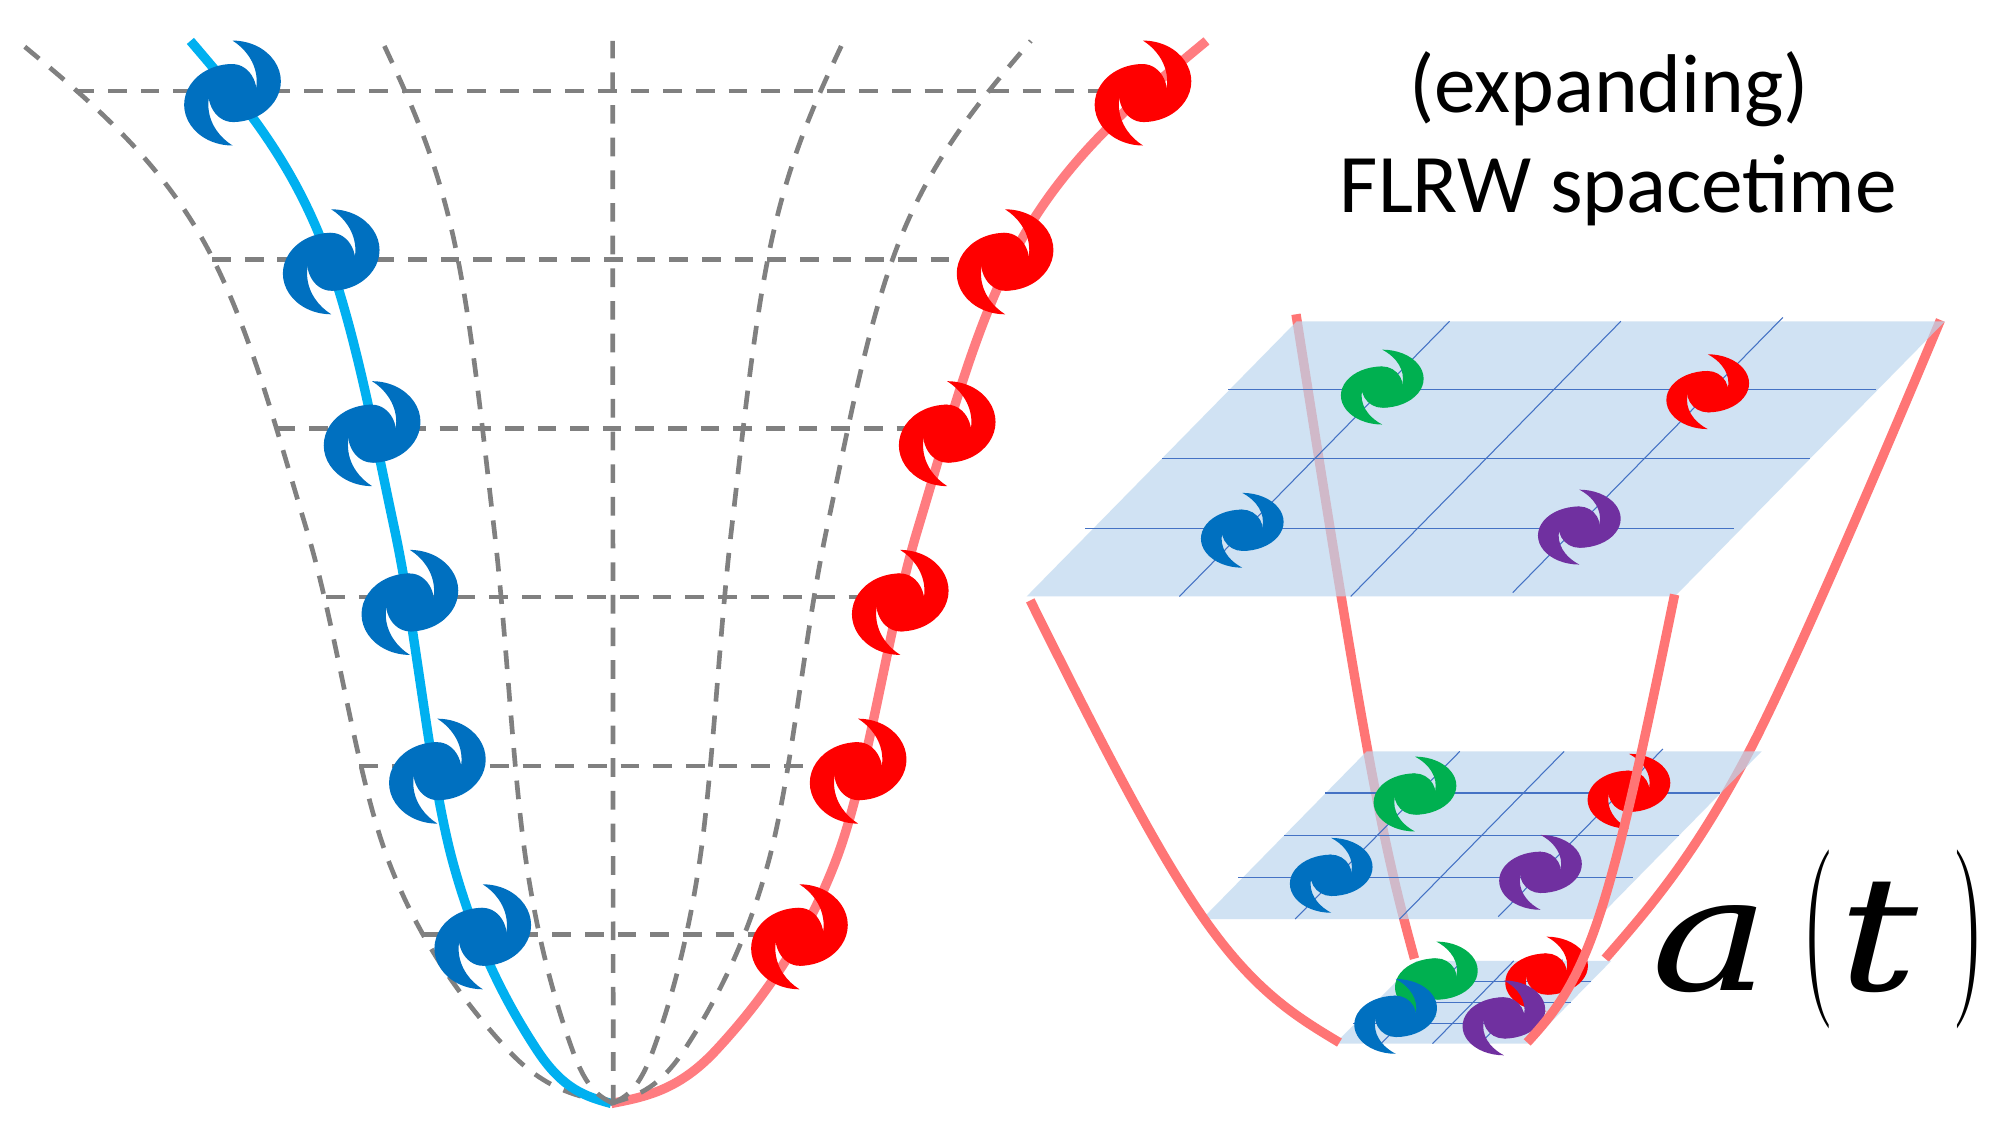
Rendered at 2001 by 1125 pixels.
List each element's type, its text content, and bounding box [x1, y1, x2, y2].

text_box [1026, 314, 1987, 1056]
text_box (expanding) FLRW spacetime [1286, 21, 1952, 237]
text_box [17, 40, 1207, 1104]
